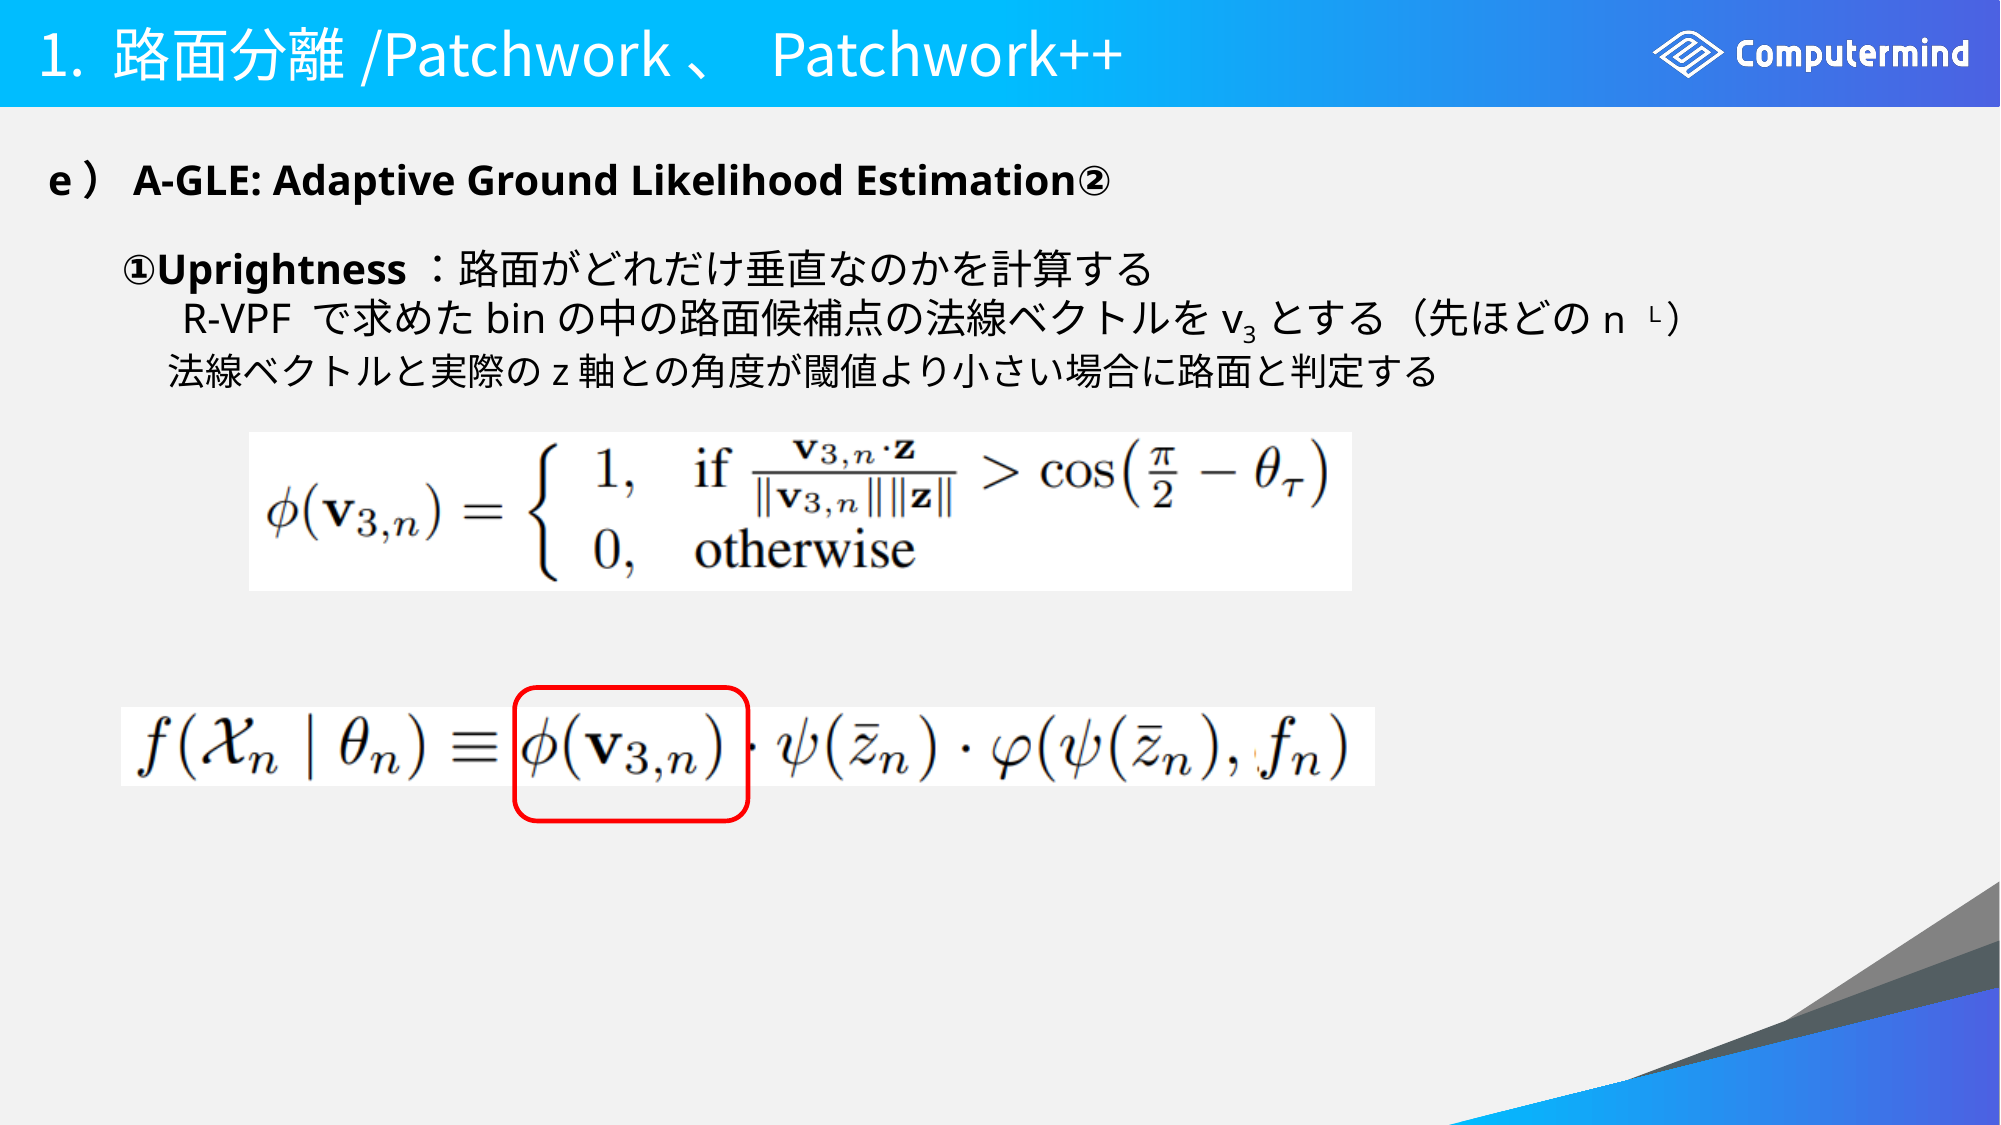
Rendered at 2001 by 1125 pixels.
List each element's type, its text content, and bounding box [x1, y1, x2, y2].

picture [121, 707, 1375, 787]
text_box [513, 787, 749, 822]
picture [1652, 26, 1970, 79]
title 1. 路面分離/Patchwork、 Patchwork++ [22, 0, 1626, 107]
text_box e）A-GLE: Adaptive Ground Likelihood Estimation② [22, 147, 1797, 212]
text_box ①Uprightness：路面がどれだけ垂直なのかを計算する R-VPF で求めたbinの中の路面候補点の法線ベクトルをv3とする（先ほどのn Ｌ） 法線ベクトルと実際のz軸との角度が閾値より小さい場合に路面と判定する [107, 235, 1965, 594]
text_box [513, 686, 749, 707]
picture [249, 432, 1352, 591]
